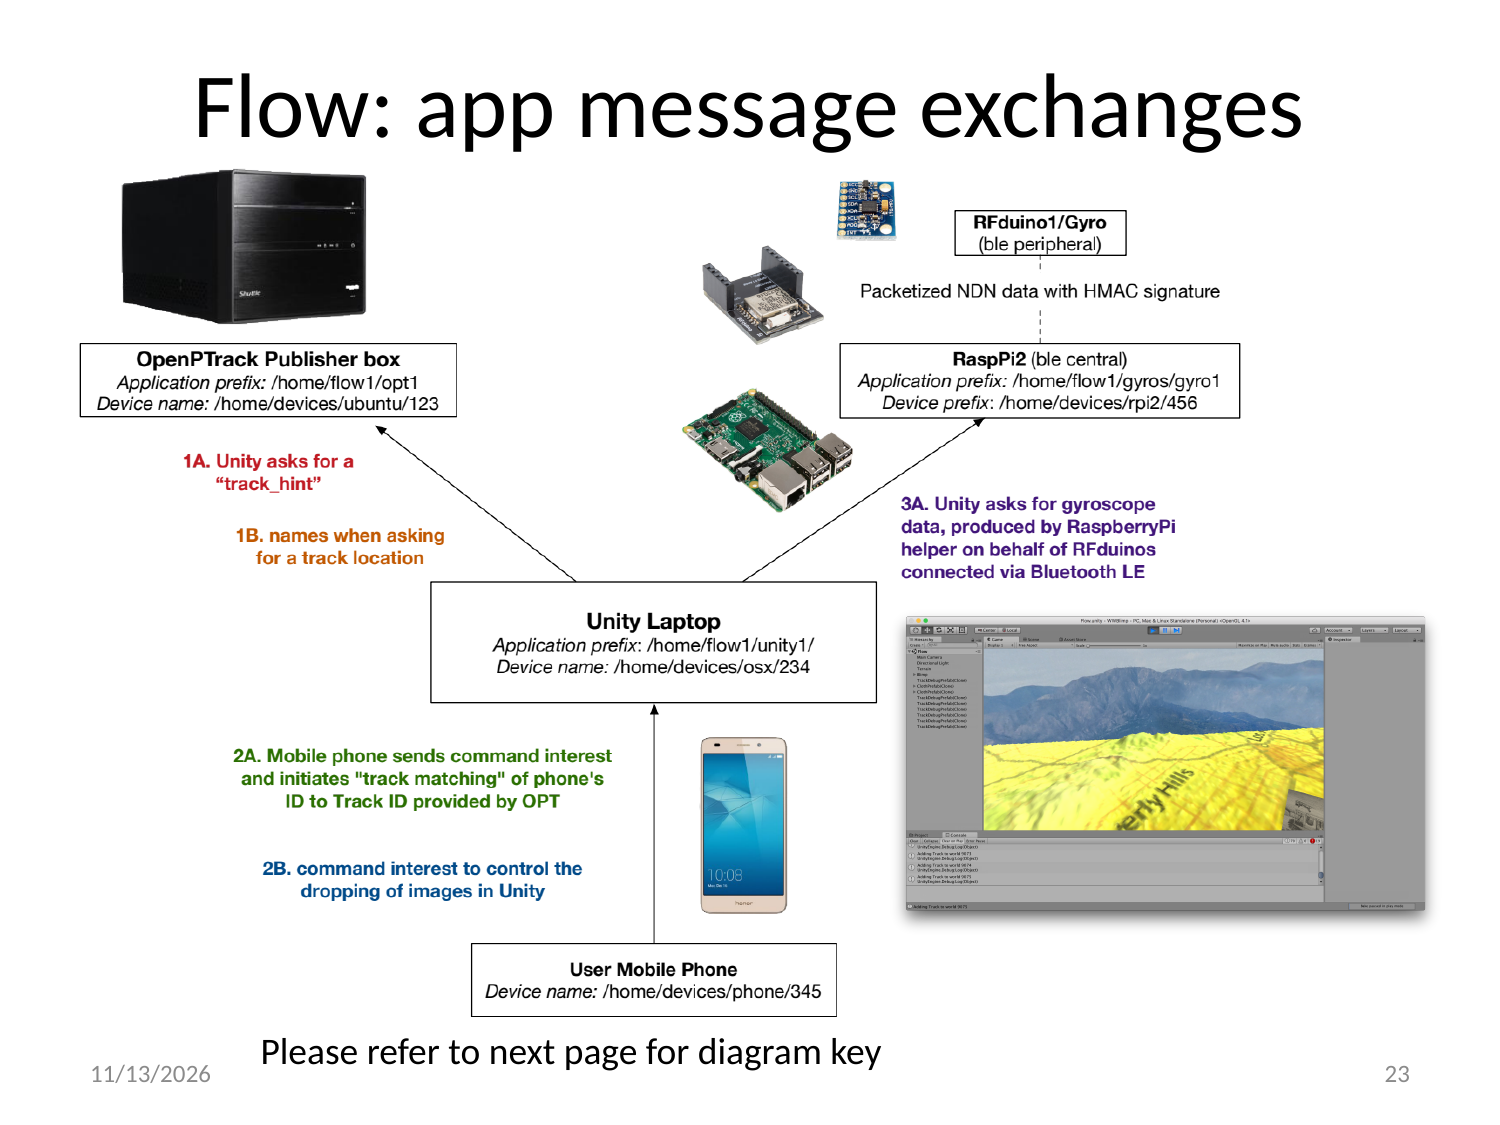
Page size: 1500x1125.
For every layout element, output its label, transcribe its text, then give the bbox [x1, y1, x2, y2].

picture [77, 153, 1445, 1018]
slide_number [75, 1042, 425, 1103]
slide_number 23 [1074, 1042, 1425, 1103]
text_box Please refer to next page for diagram key [245, 1025, 898, 1079]
title Flow: app message exchanges [75, 20, 1425, 154]
